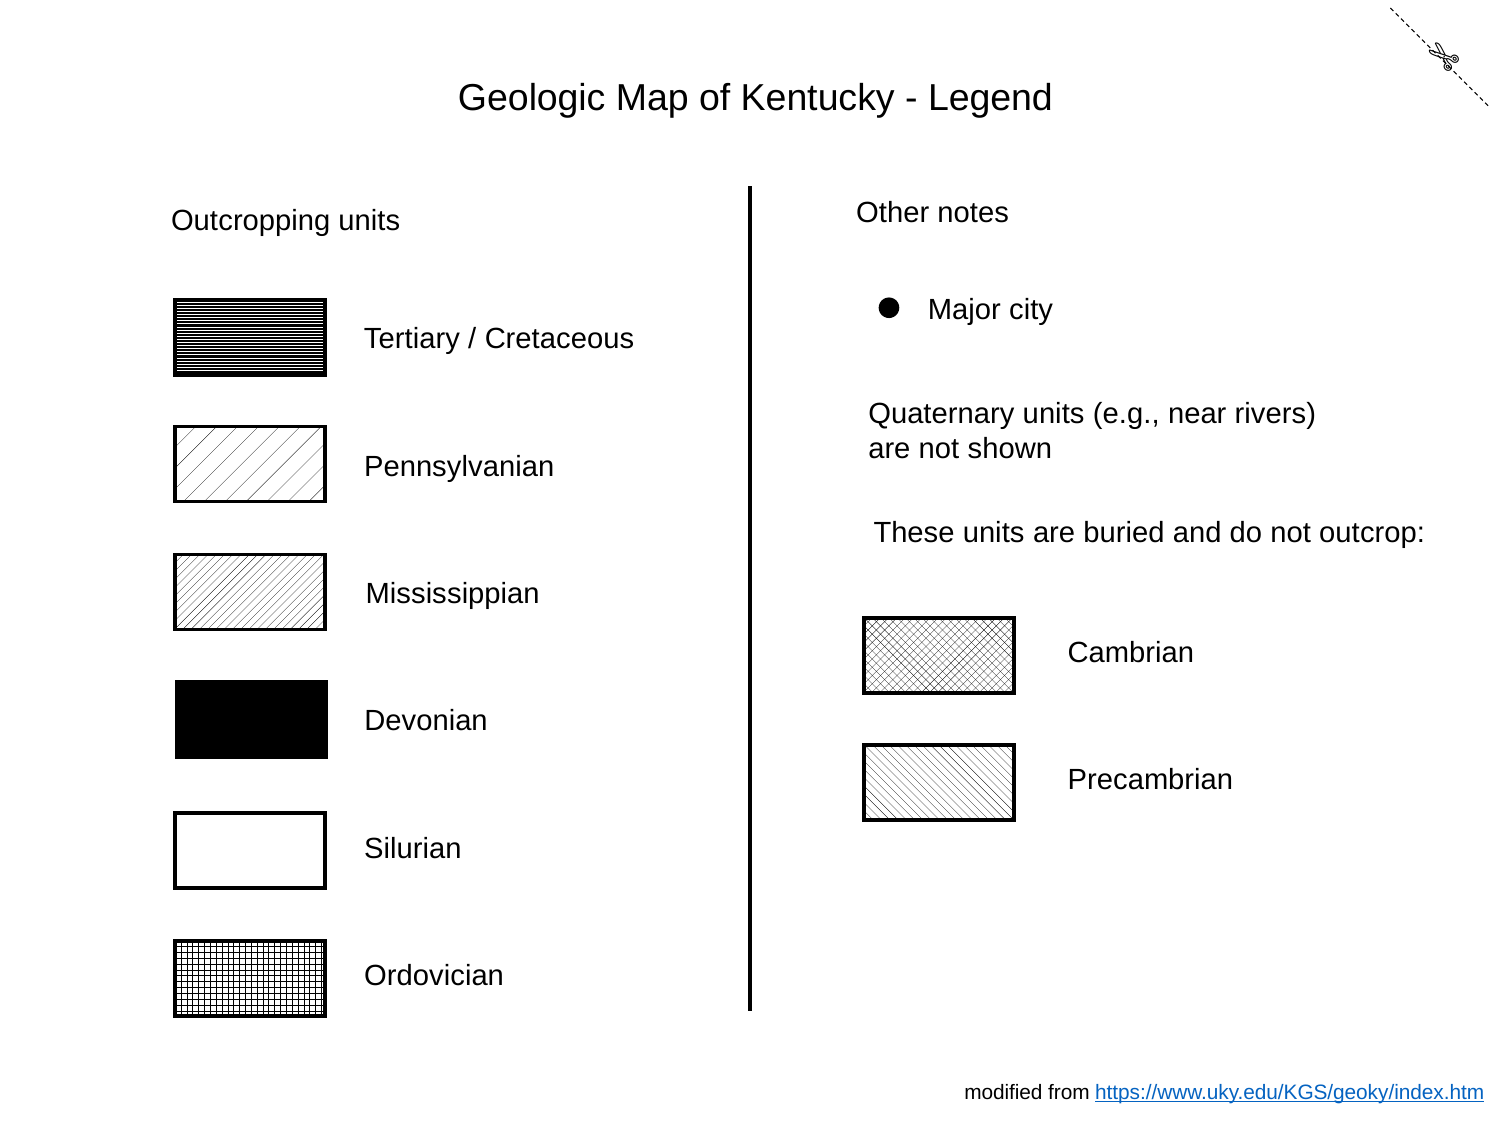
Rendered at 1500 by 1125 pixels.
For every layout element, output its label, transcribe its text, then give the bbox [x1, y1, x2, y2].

text_box [877, 296, 901, 320]
text_box [863, 617, 1015, 694]
text_box These units are buried and do not outcrop: [858, 505, 1442, 556]
text_box Devonian [349, 694, 503, 744]
text_box [174, 554, 326, 631]
text_box [174, 812, 326, 889]
text_box Silurian [349, 821, 477, 872]
text_box Major city [913, 282, 1069, 333]
text_box Mississippian [350, 566, 584, 617]
text_box Geologic Map of Kentucky - Legend [443, 65, 1068, 126]
text_box [174, 299, 326, 376]
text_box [1390, 8, 1491, 108]
text_box Precambrian [1052, 752, 1249, 803]
text_box Other notes [841, 186, 1025, 237]
text_box modified from https://www.uky.edu/KGS/geoky/index.htm [949, 1071, 1500, 1111]
text_box [176, 681, 328, 758]
text_box Outcropping units [156, 193, 416, 244]
text_box [174, 425, 326, 502]
text_box [863, 744, 1015, 821]
text_box Pennsylvanian [349, 439, 570, 490]
text_box Cambrian [1052, 625, 1210, 676]
text_box Quaternary units (e.g., near rivers) are not shown [853, 387, 1332, 472]
text_box Tertiary / Cretaceous [349, 312, 650, 362]
text_box Ordovician [349, 949, 520, 999]
text_box [174, 940, 326, 1017]
